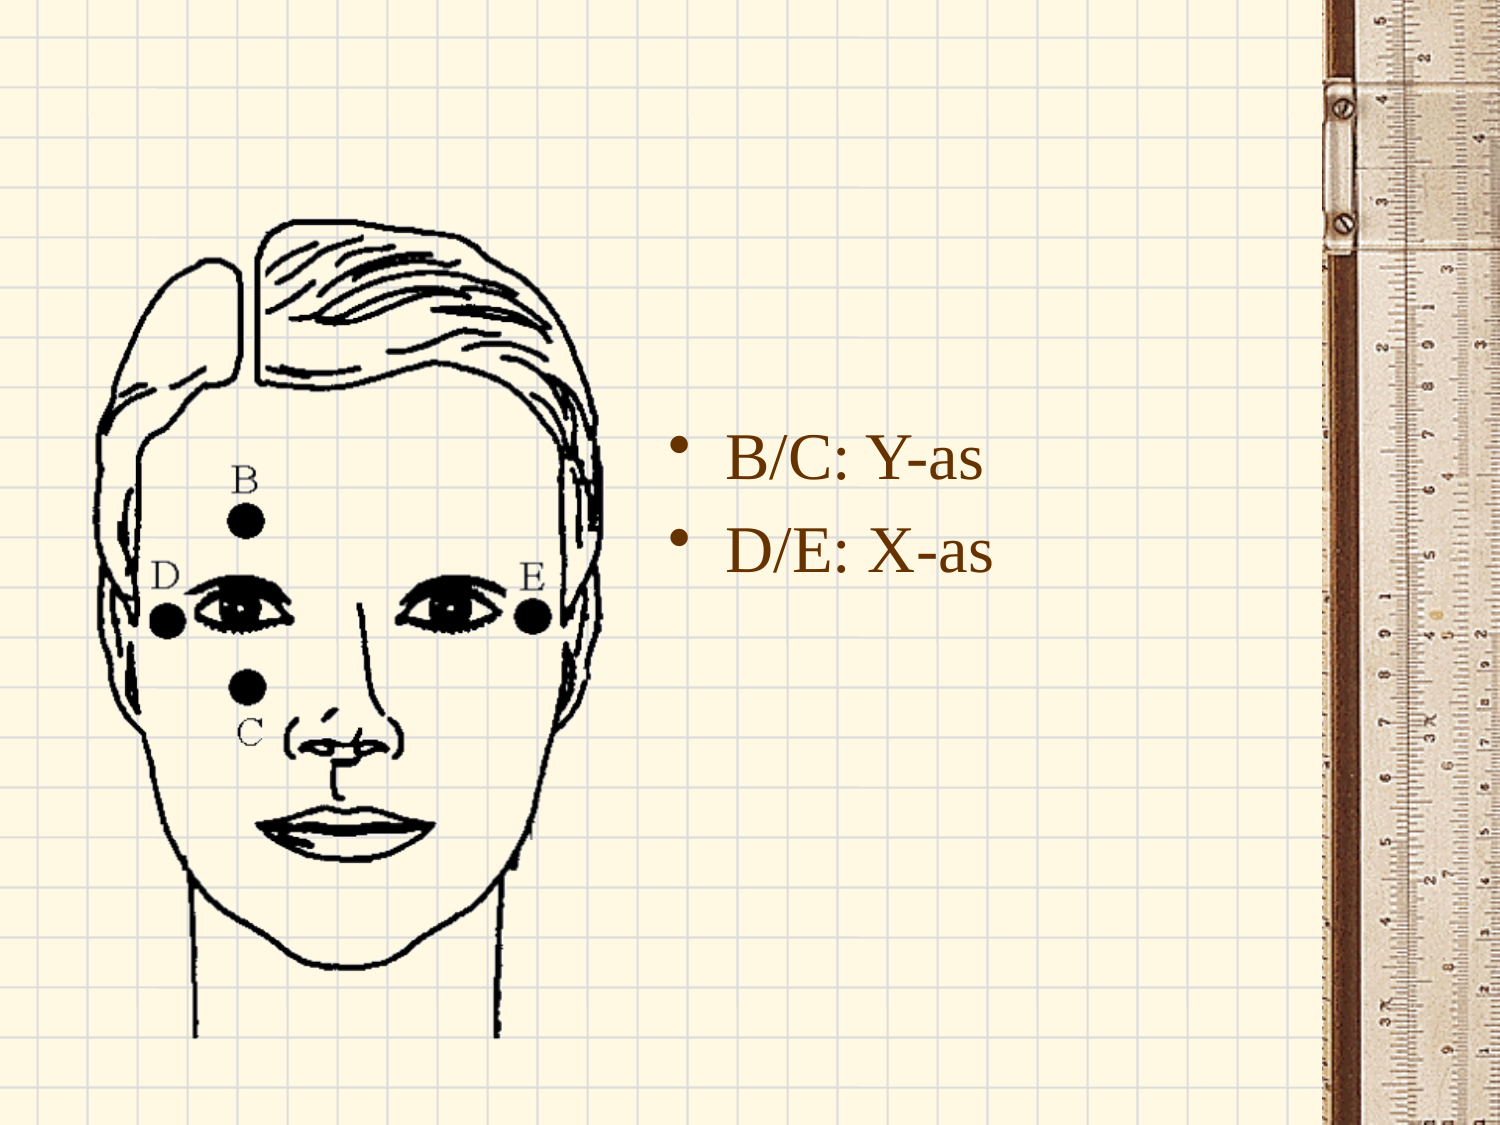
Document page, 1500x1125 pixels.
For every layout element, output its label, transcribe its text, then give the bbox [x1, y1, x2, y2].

list B/C: Y-as D/E: X-as [663, 405, 1316, 653]
picture [52, 195, 660, 1109]
picture [1322, 0, 1500, 1125]
